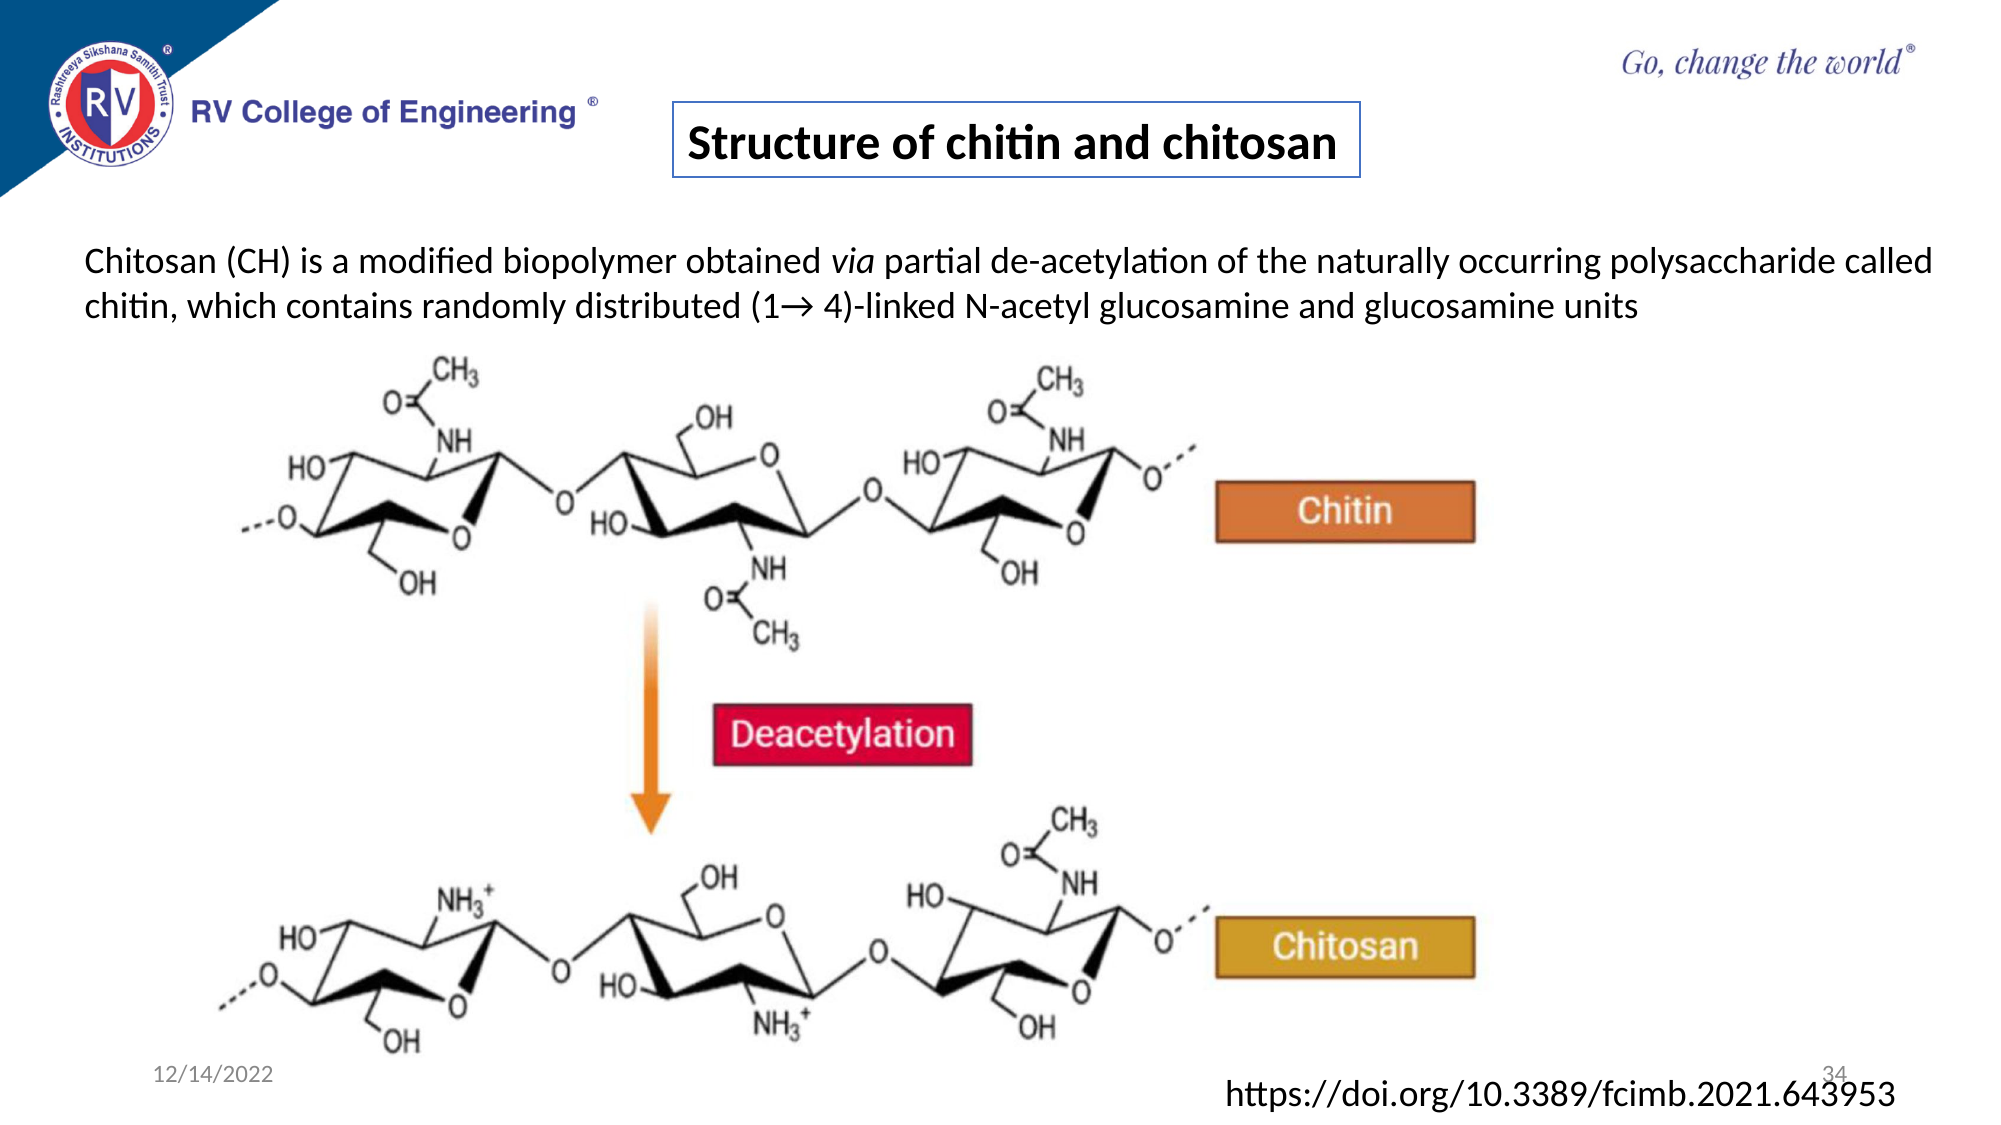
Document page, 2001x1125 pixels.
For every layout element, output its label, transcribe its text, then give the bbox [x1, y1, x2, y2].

picture [0, 0, 605, 204]
slide_number ‹#› [1412, 1042, 1863, 1103]
picture [1604, 30, 1928, 93]
text_box Structure of chitin and chitosan [672, 102, 1361, 178]
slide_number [137, 1042, 588, 1103]
text_box https://doi.org/10.3389/fcimb.2021.643953 [1210, 1061, 1920, 1122]
text_box Chitosan (CH) is a modified biopolymer obtained via partial de-acetylation of the naturally occurring polysaccharide called chitin, which contains randomly distributed (1→ 4)-linked N-acetyl glucosamine and glucosamine units [69, 229, 1964, 334]
picture [211, 345, 1494, 1058]
